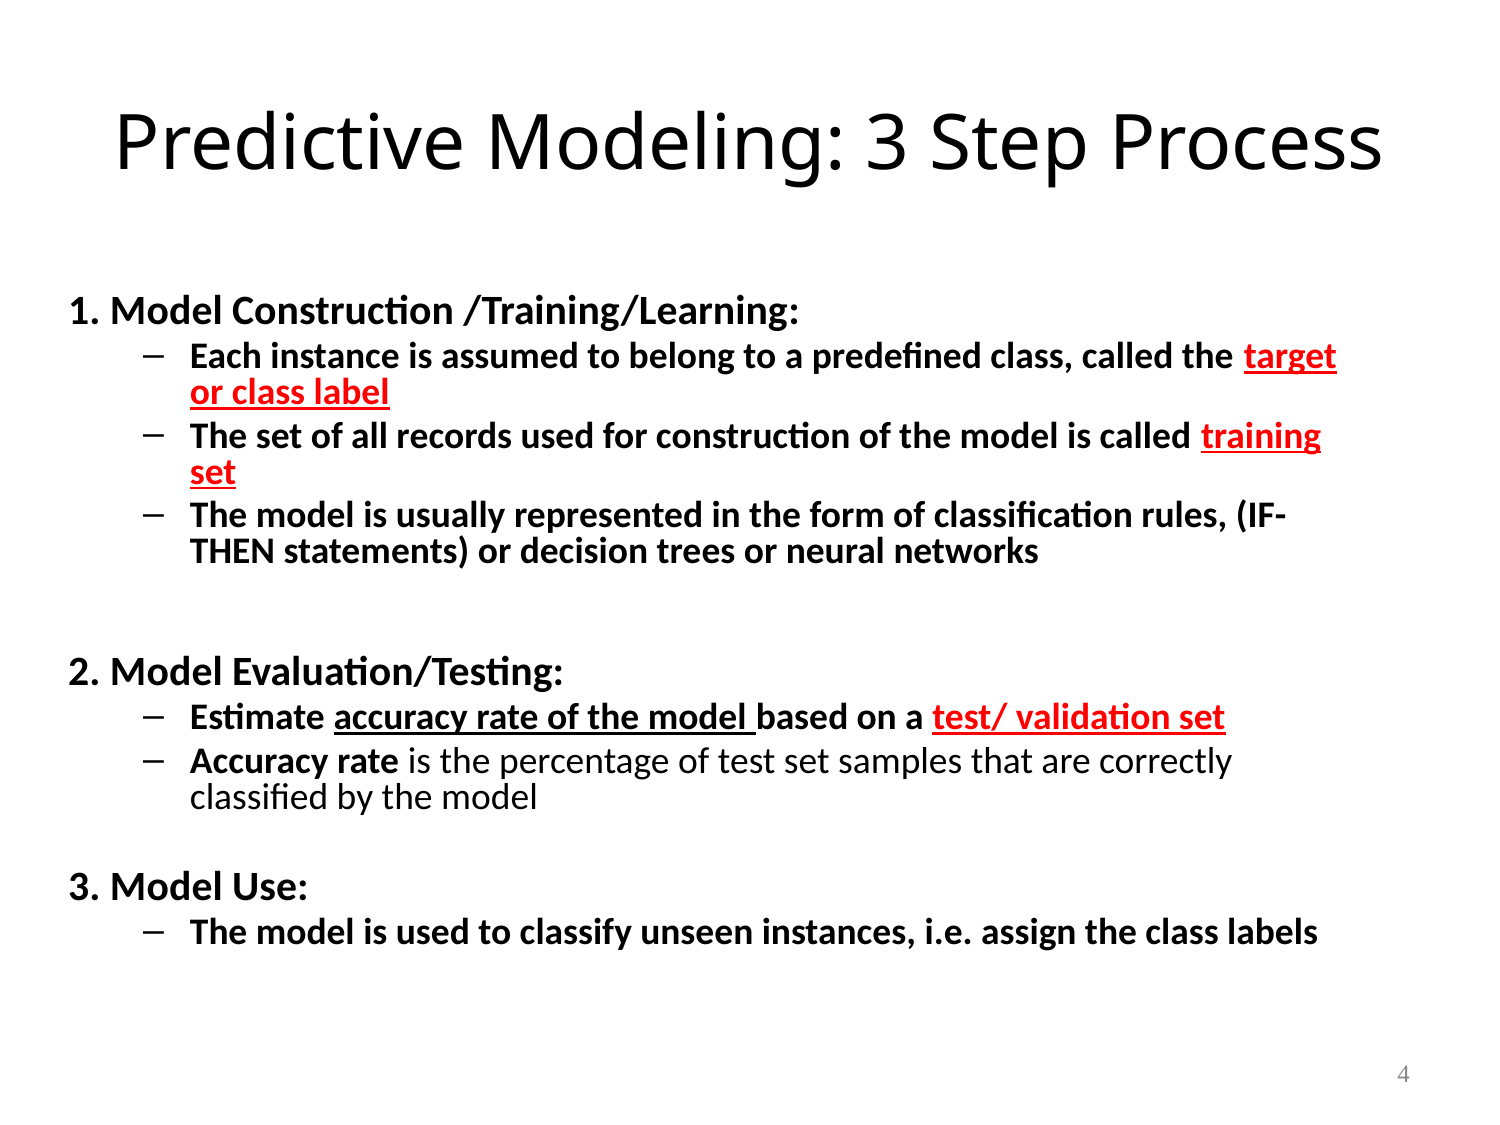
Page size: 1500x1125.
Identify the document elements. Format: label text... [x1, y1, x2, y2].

title Predictive Modeling: 3 Step Process [75, 45, 1425, 233]
slide_number 4 [1074, 1042, 1425, 1103]
list 1. Model Construction /Training/Learning: Each instance is assumed to belong to a predefined class, called the target or class label The set of all records used for construction of the model is called training set The model is usually represented in the form of classification rules, (IF-THEN statements) or decision trees or neural networks 2. Model Evaluation/Testing: Estimate accuracy rate of the model based on a test/ validation set Accuracy rate is the percentage of test set samples that are correctly classified by the model 3. Model Use: The model is used to classify unseen instances, i.e. assign the class labels [53, 284, 1382, 1030]
